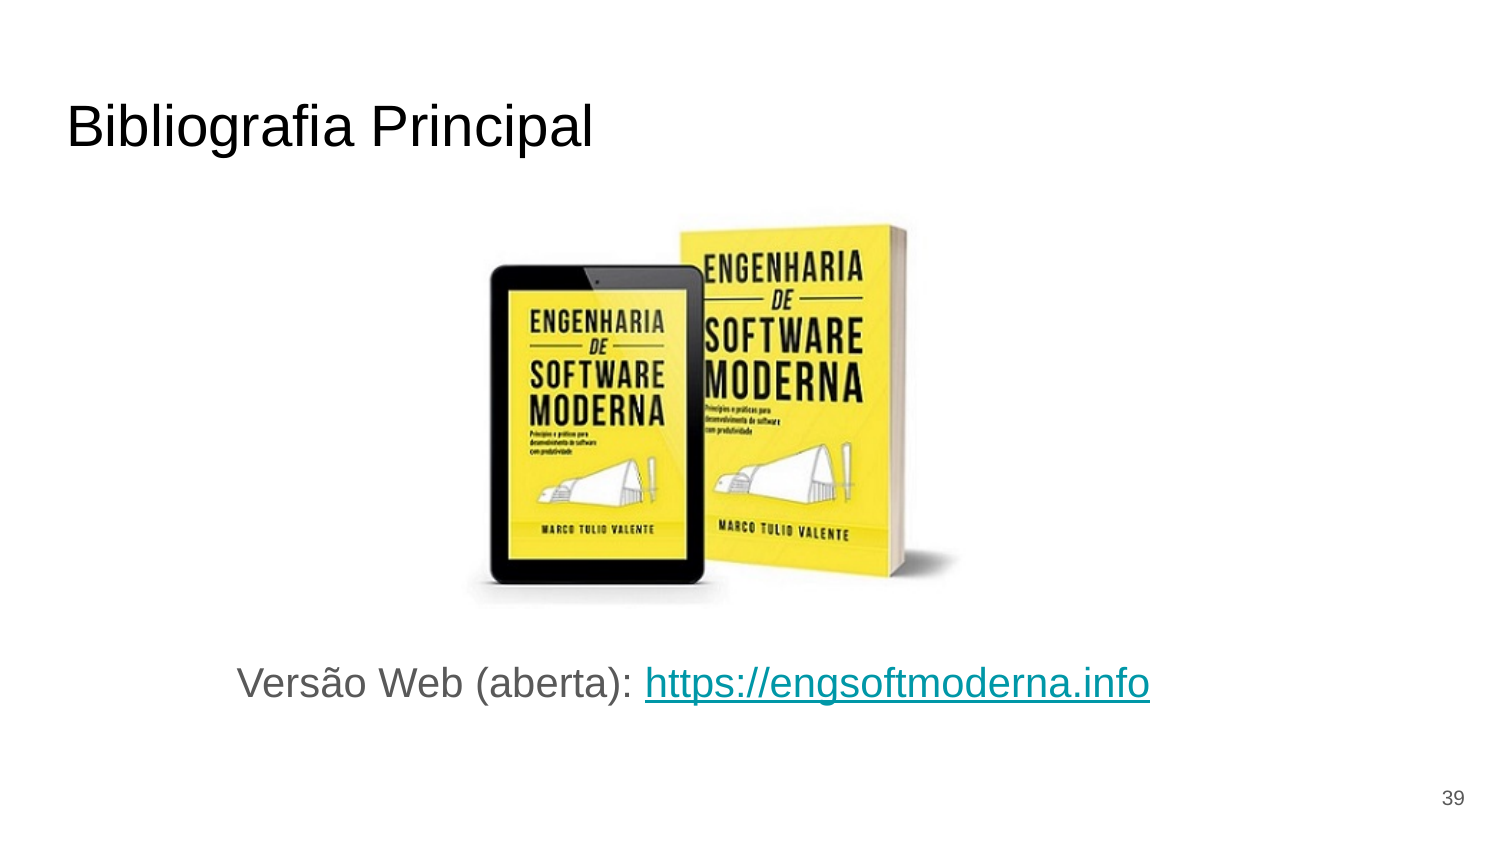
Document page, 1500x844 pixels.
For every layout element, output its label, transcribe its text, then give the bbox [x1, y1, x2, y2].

text_box Versão Web (aberta): https://engsoftmoderna.info [105, 633, 1282, 772]
slide_number 39 [1389, 764, 1480, 830]
title Bibliografia Principal [51, 72, 1449, 167]
picture [449, 191, 968, 609]
